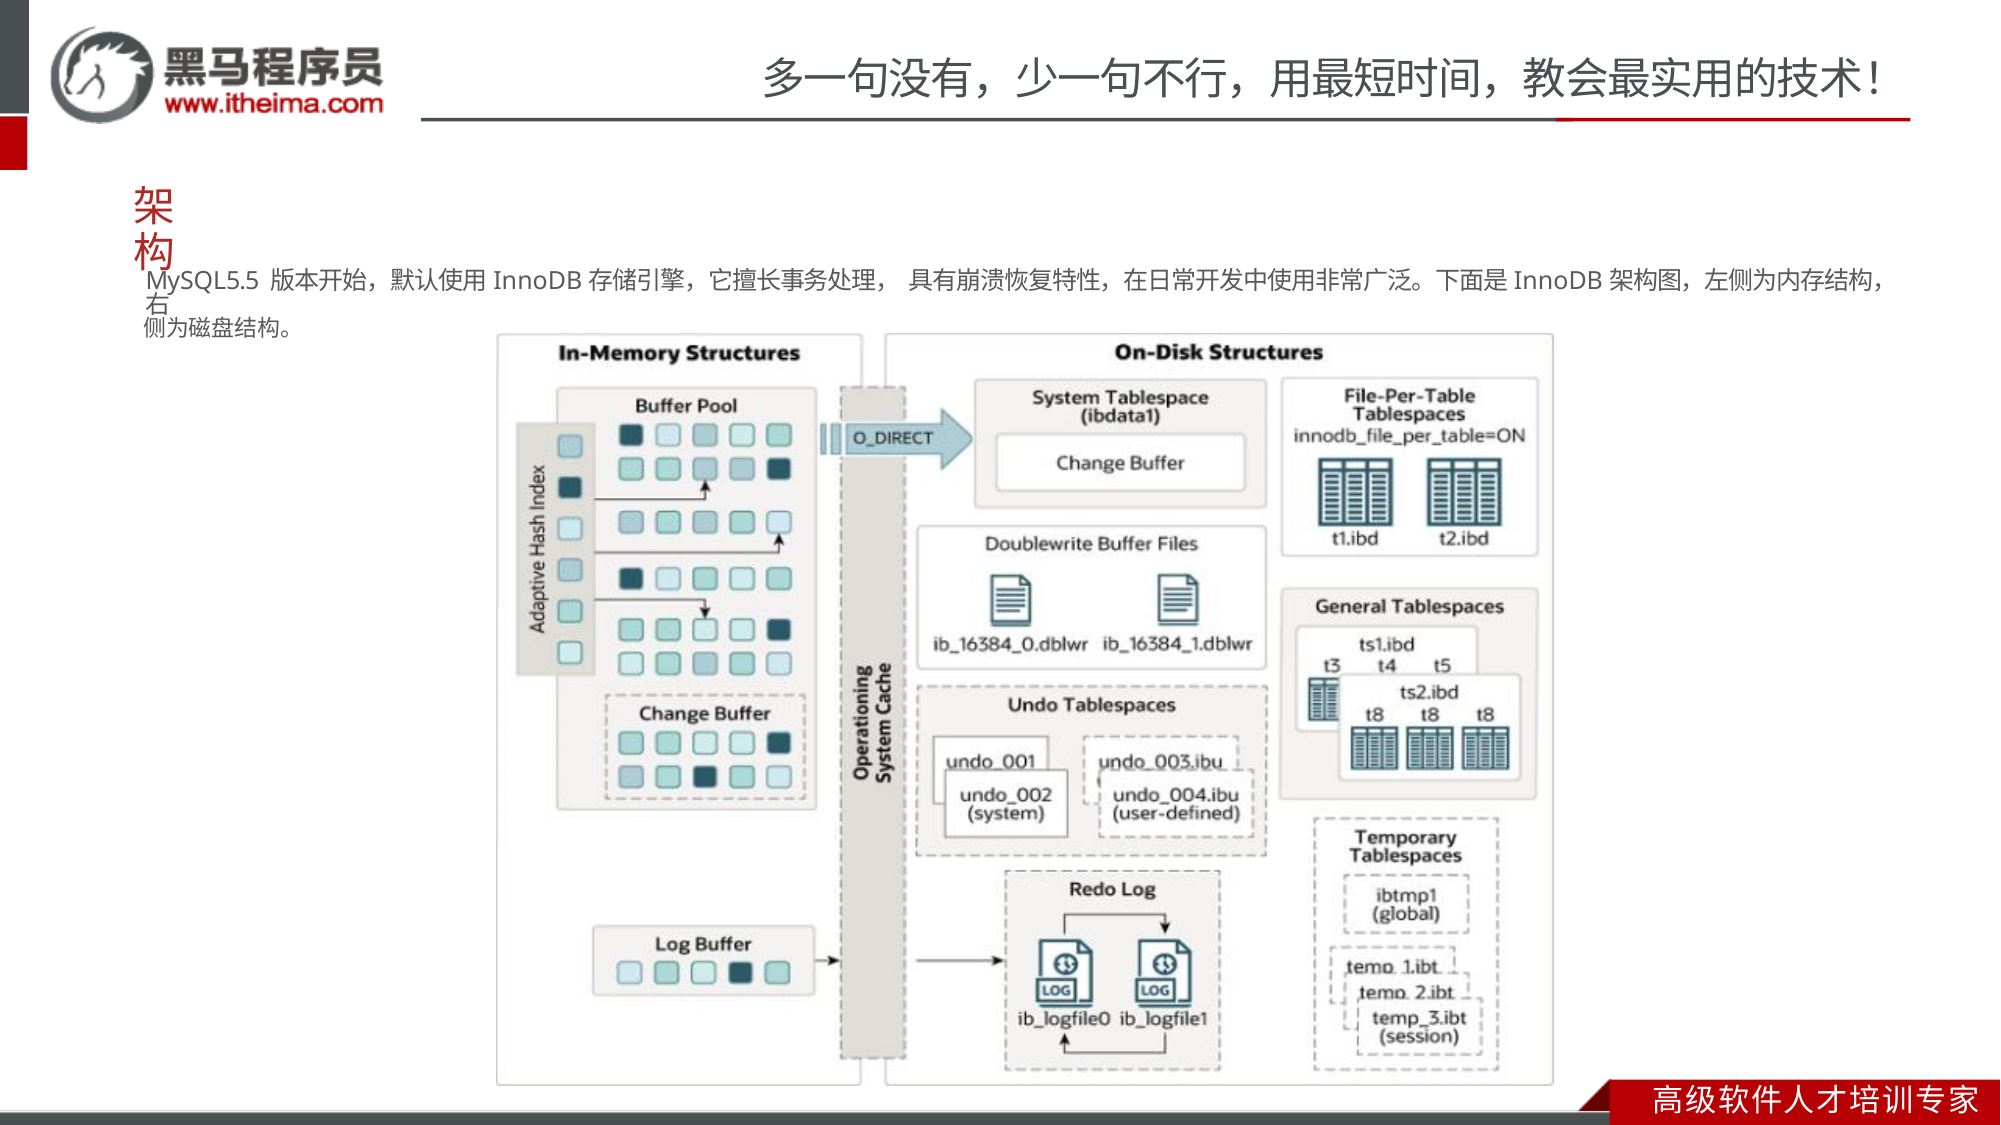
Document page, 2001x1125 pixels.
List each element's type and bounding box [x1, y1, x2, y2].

picture [0, 333, 1649, 1125]
text_box [143, 267, 1909, 297]
text_box [141, 312, 315, 344]
text_box [759, 53, 1929, 106]
picture [50, 26, 384, 124]
picture [0, 0, 29, 170]
text_box [1649, 1079, 2000, 1125]
text_box [420, 117, 1911, 122]
text_box [131, 182, 216, 233]
